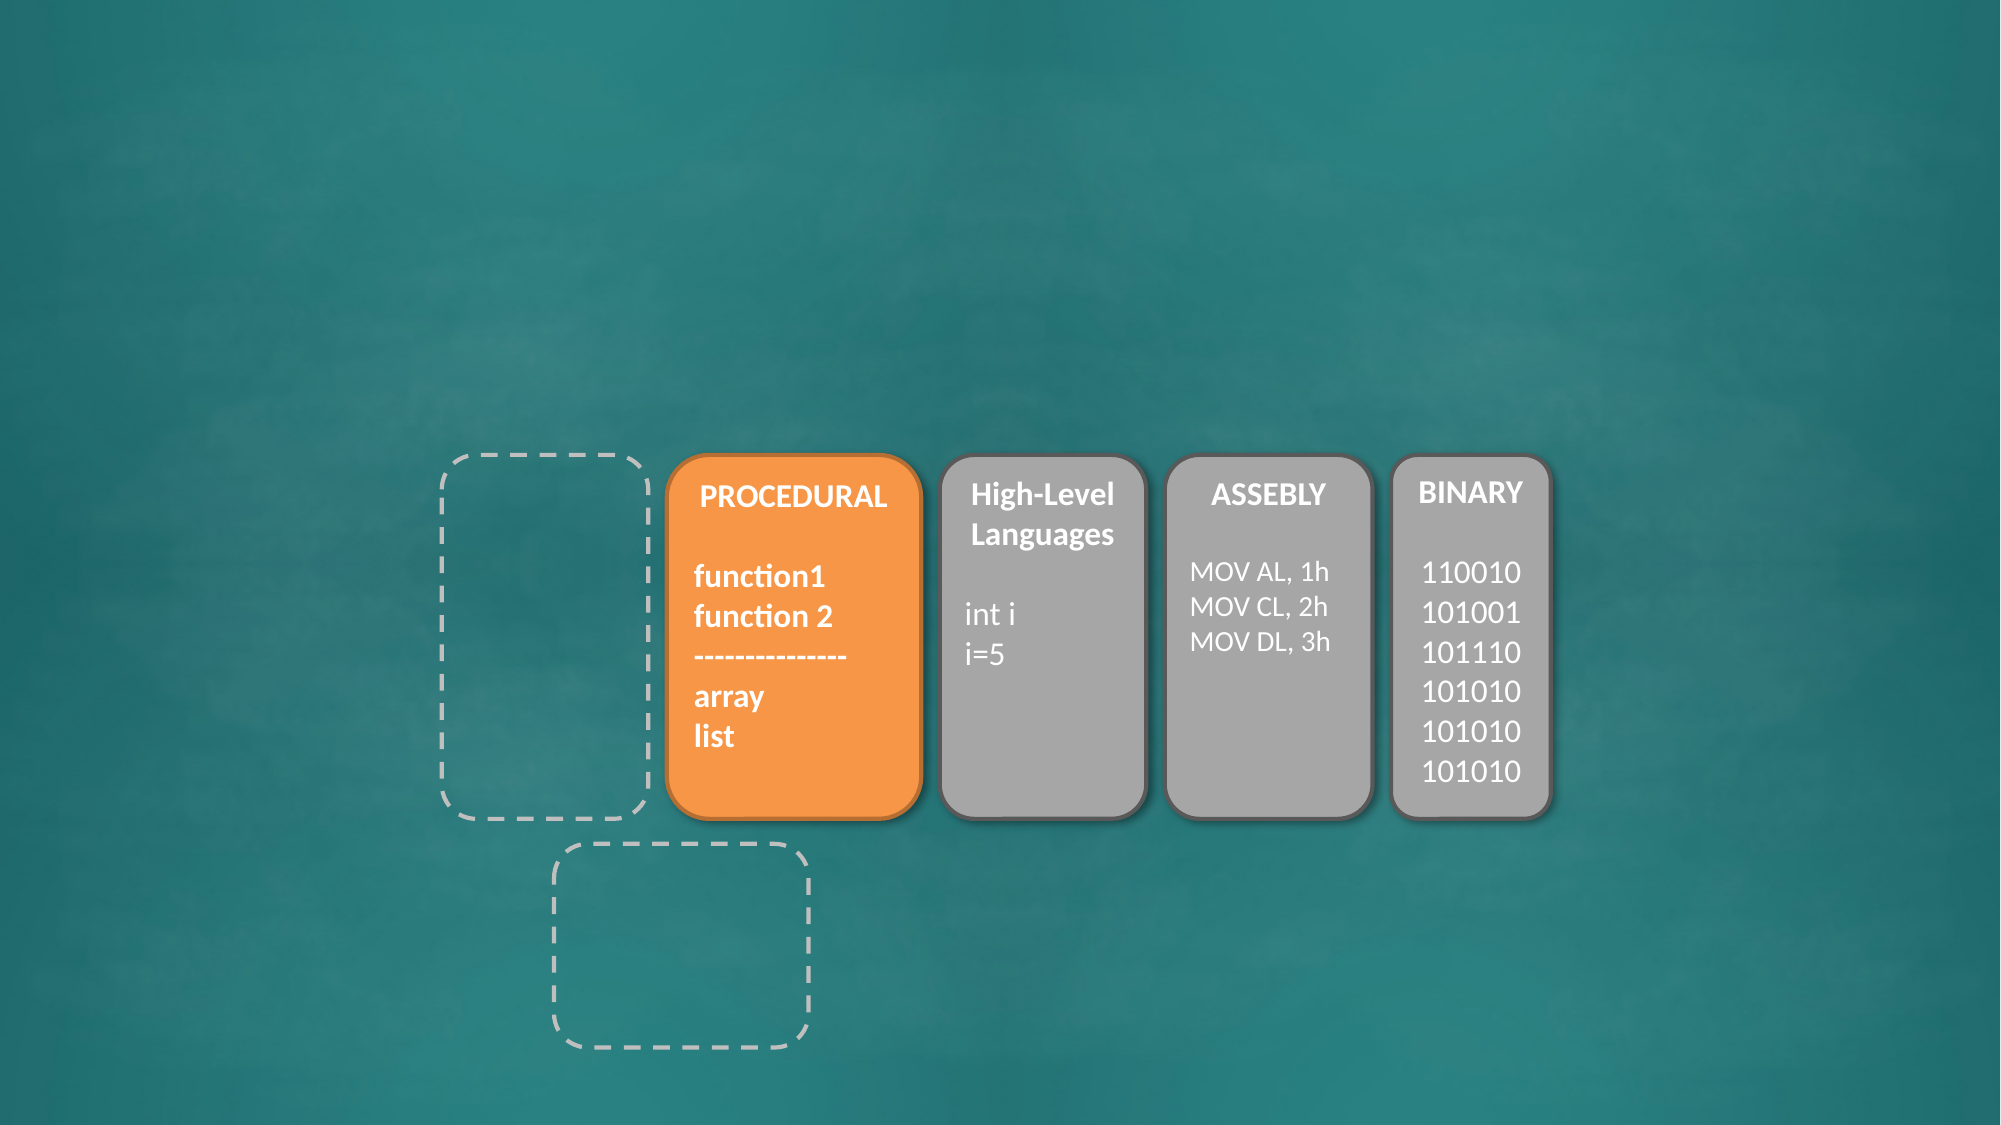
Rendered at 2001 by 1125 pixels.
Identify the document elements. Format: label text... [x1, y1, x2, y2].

text_box High-Level Languages int i i=5 [937, 452, 1149, 821]
text_box [439, 452, 651, 821]
picture [0, 0, 2001, 1125]
text_box ASSEBLY MOV AL, 1h MOV CL, 2h MOV DL, 3h [1162, 452, 1375, 821]
text_box PROCEDURAL function1 function 2 --------------- array list [664, 452, 924, 821]
text_box BINARY 110010101001101110101010101010101010 [1388, 452, 1553, 821]
text_box [551, 841, 811, 1050]
